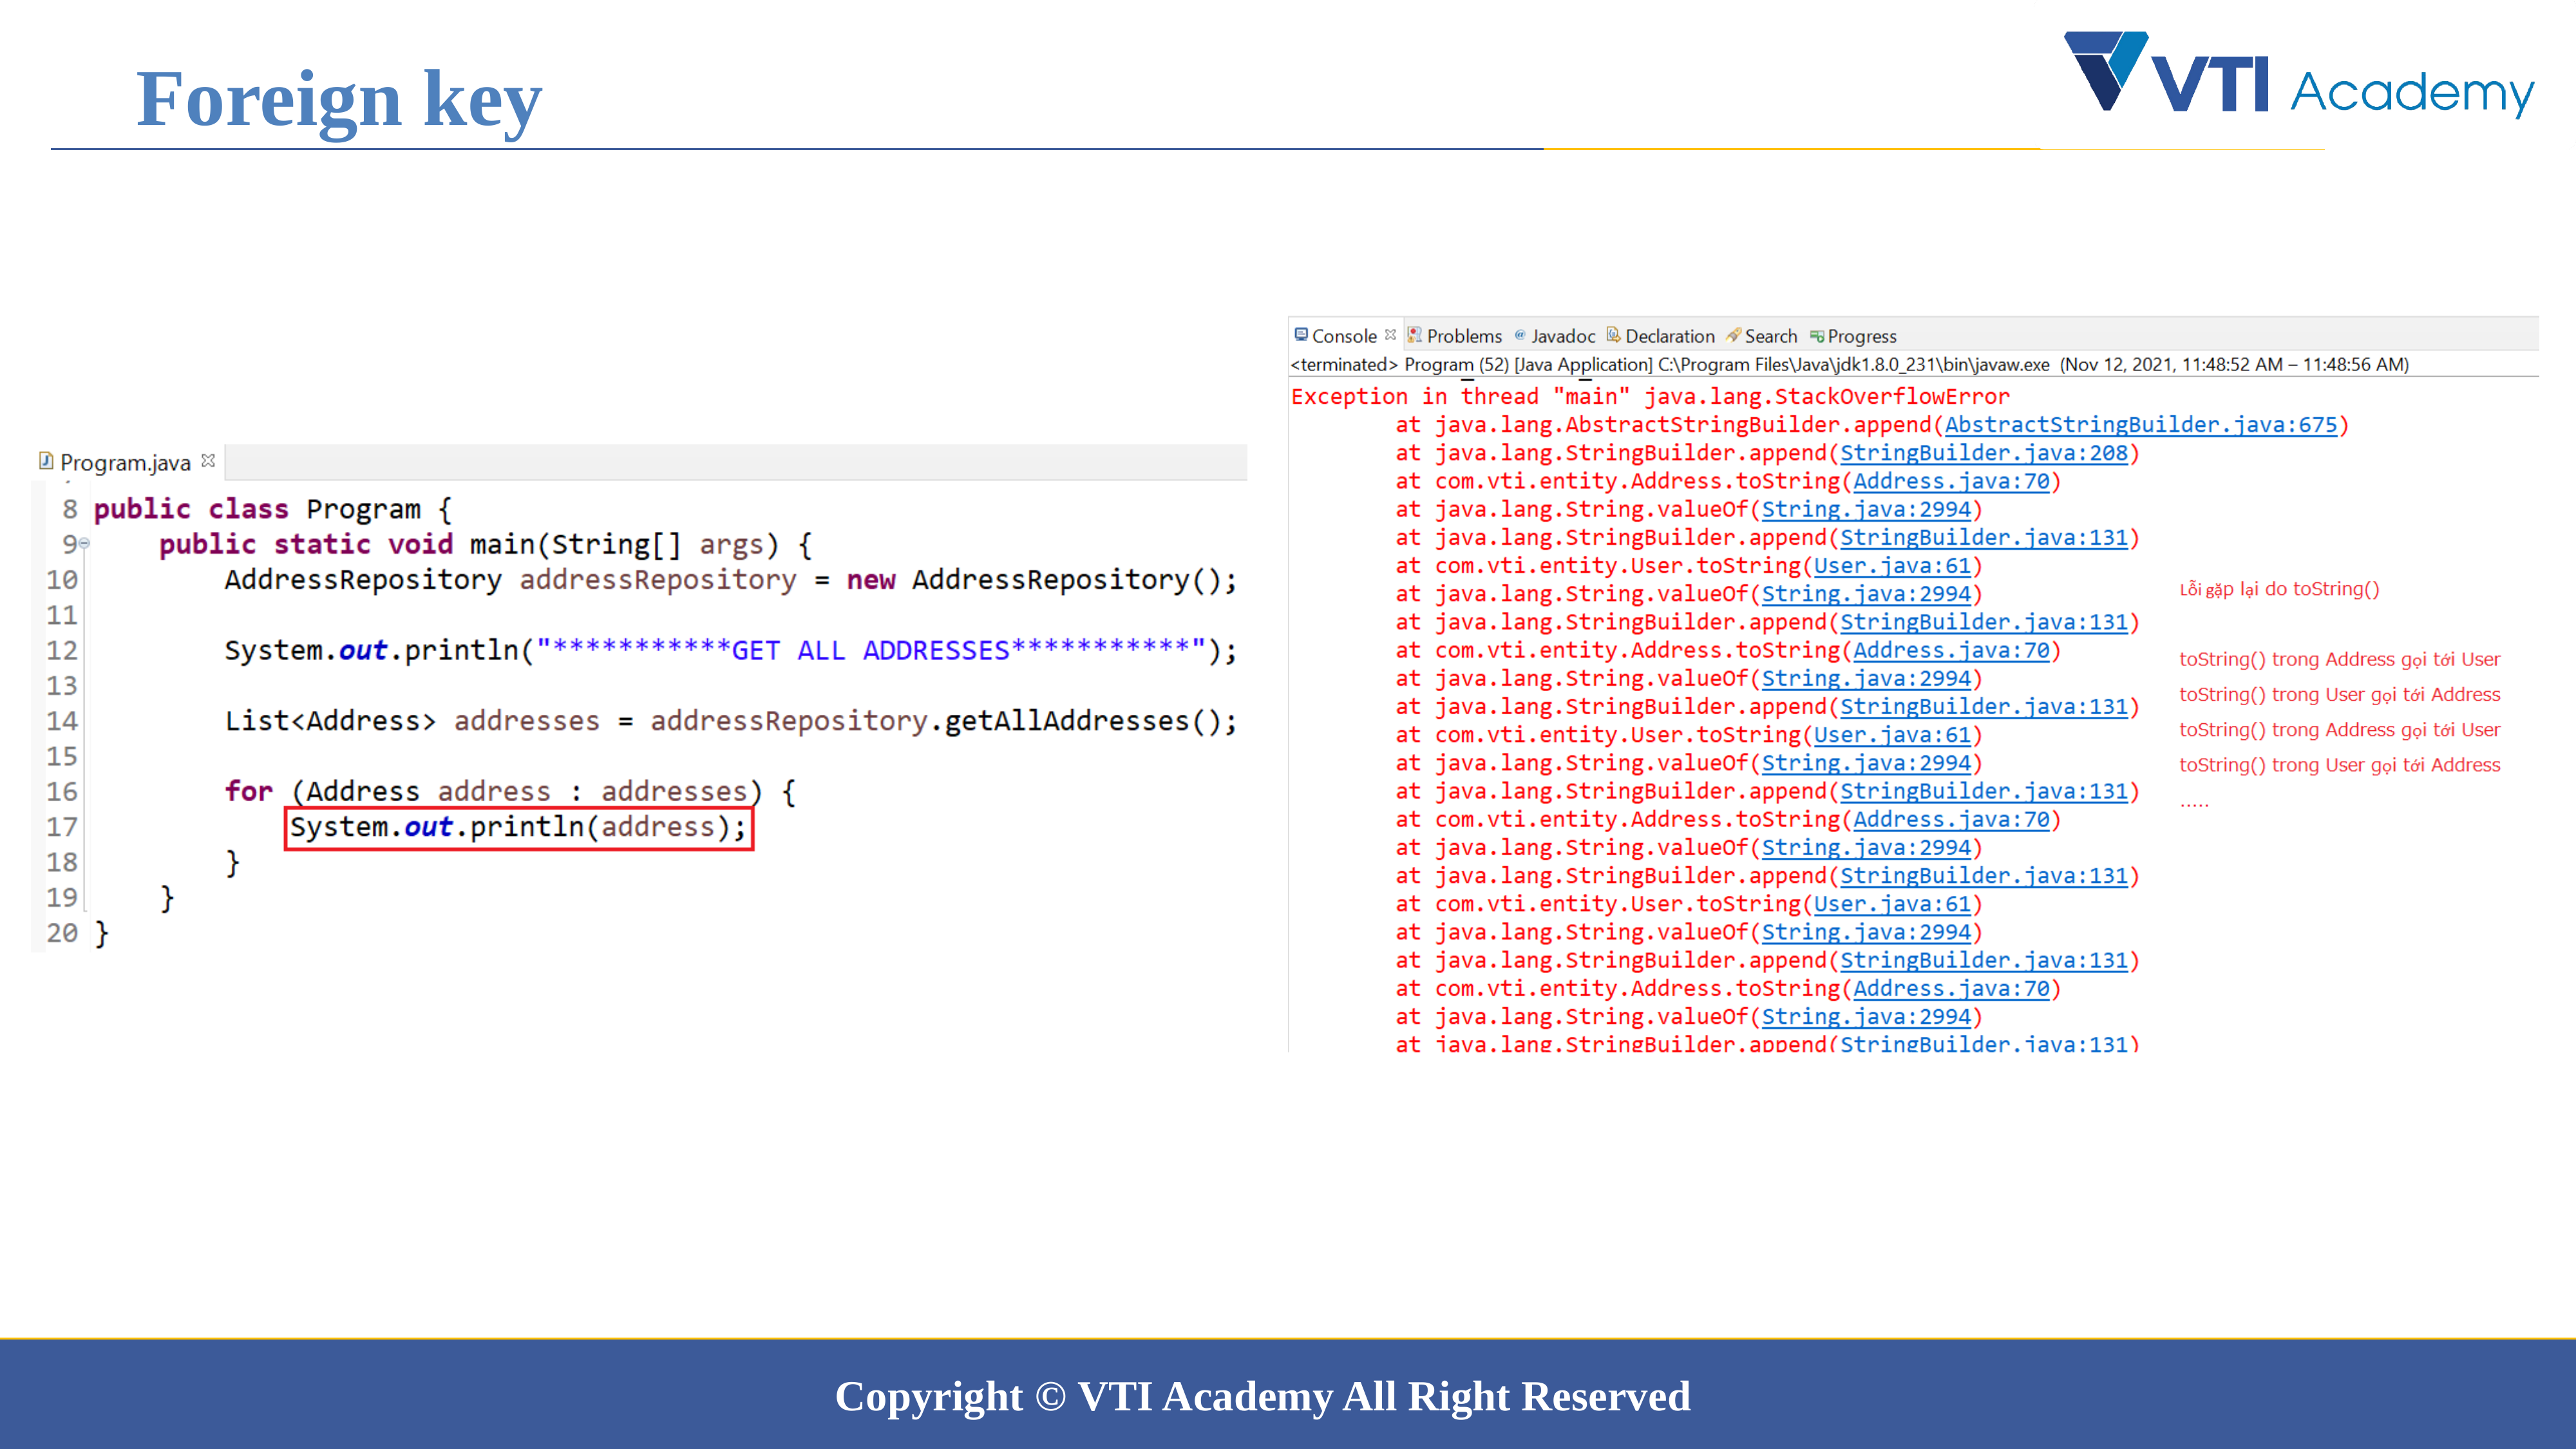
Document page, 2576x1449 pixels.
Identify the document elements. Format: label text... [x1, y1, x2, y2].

picture [2034, 0, 2576, 149]
text_box Foreign key [126, 60, 1329, 126]
picture [1287, 316, 2539, 1081]
picture [31, 444, 1247, 952]
